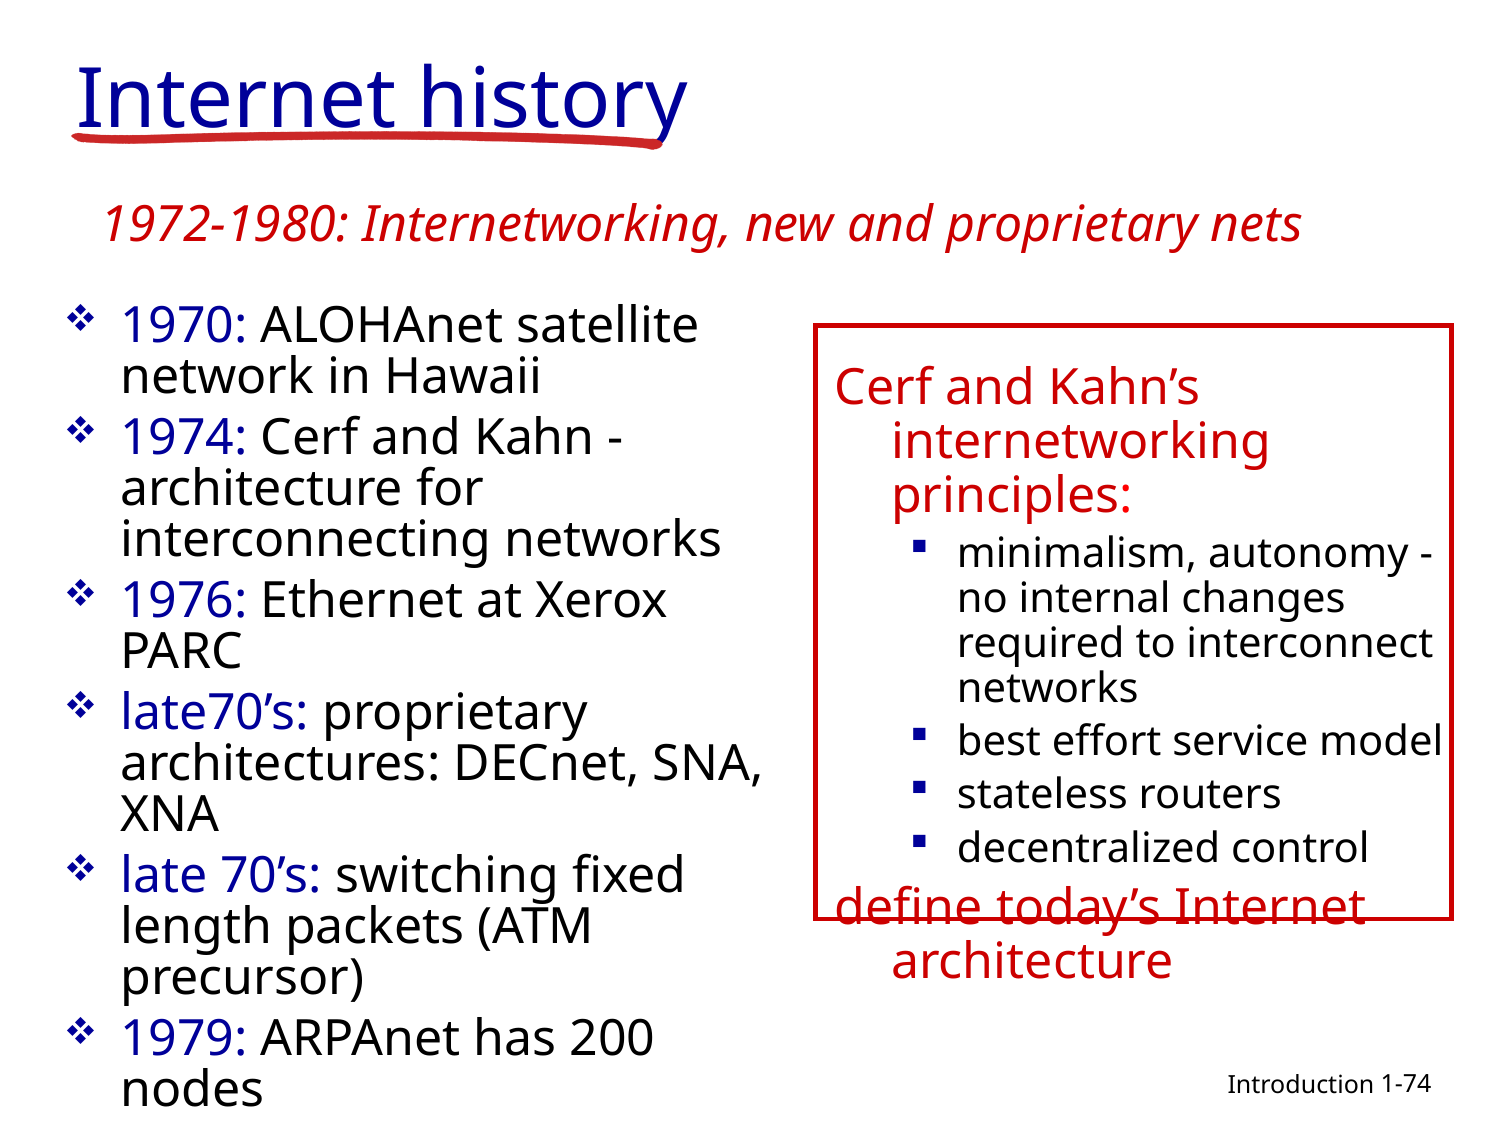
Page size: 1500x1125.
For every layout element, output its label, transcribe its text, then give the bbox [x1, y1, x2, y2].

list Cerf and Kahn’s internetworking principles: minimalism, autonomy - no internal changes required to interconnect networks best effort service model stateless routers decentralized control define today’s Internet architecture [820, 353, 1464, 926]
text_box Internet history [61, 41, 1337, 148]
picture [68, 126, 669, 156]
slide_number 1-74 [1365, 1059, 1477, 1106]
text_box [815, 325, 1452, 919]
text_box 1972-1980: Internetworking, new and proprietary nets [85, 168, 1394, 275]
list 1970: ALOHAnet satellite network in Hawaii 1974: Cerf and Kahn - architecture for interconnecting networks 1976: Ethernet at Xerox PARC late70’s: proprietary architectures: DECnet, SNA, XNA late 70’s: switching fixed length packets (ATM precursor) 1979: ARPAnet has 200 nodes [48, 294, 789, 1026]
footer Introduction [914, 1060, 1391, 1109]
